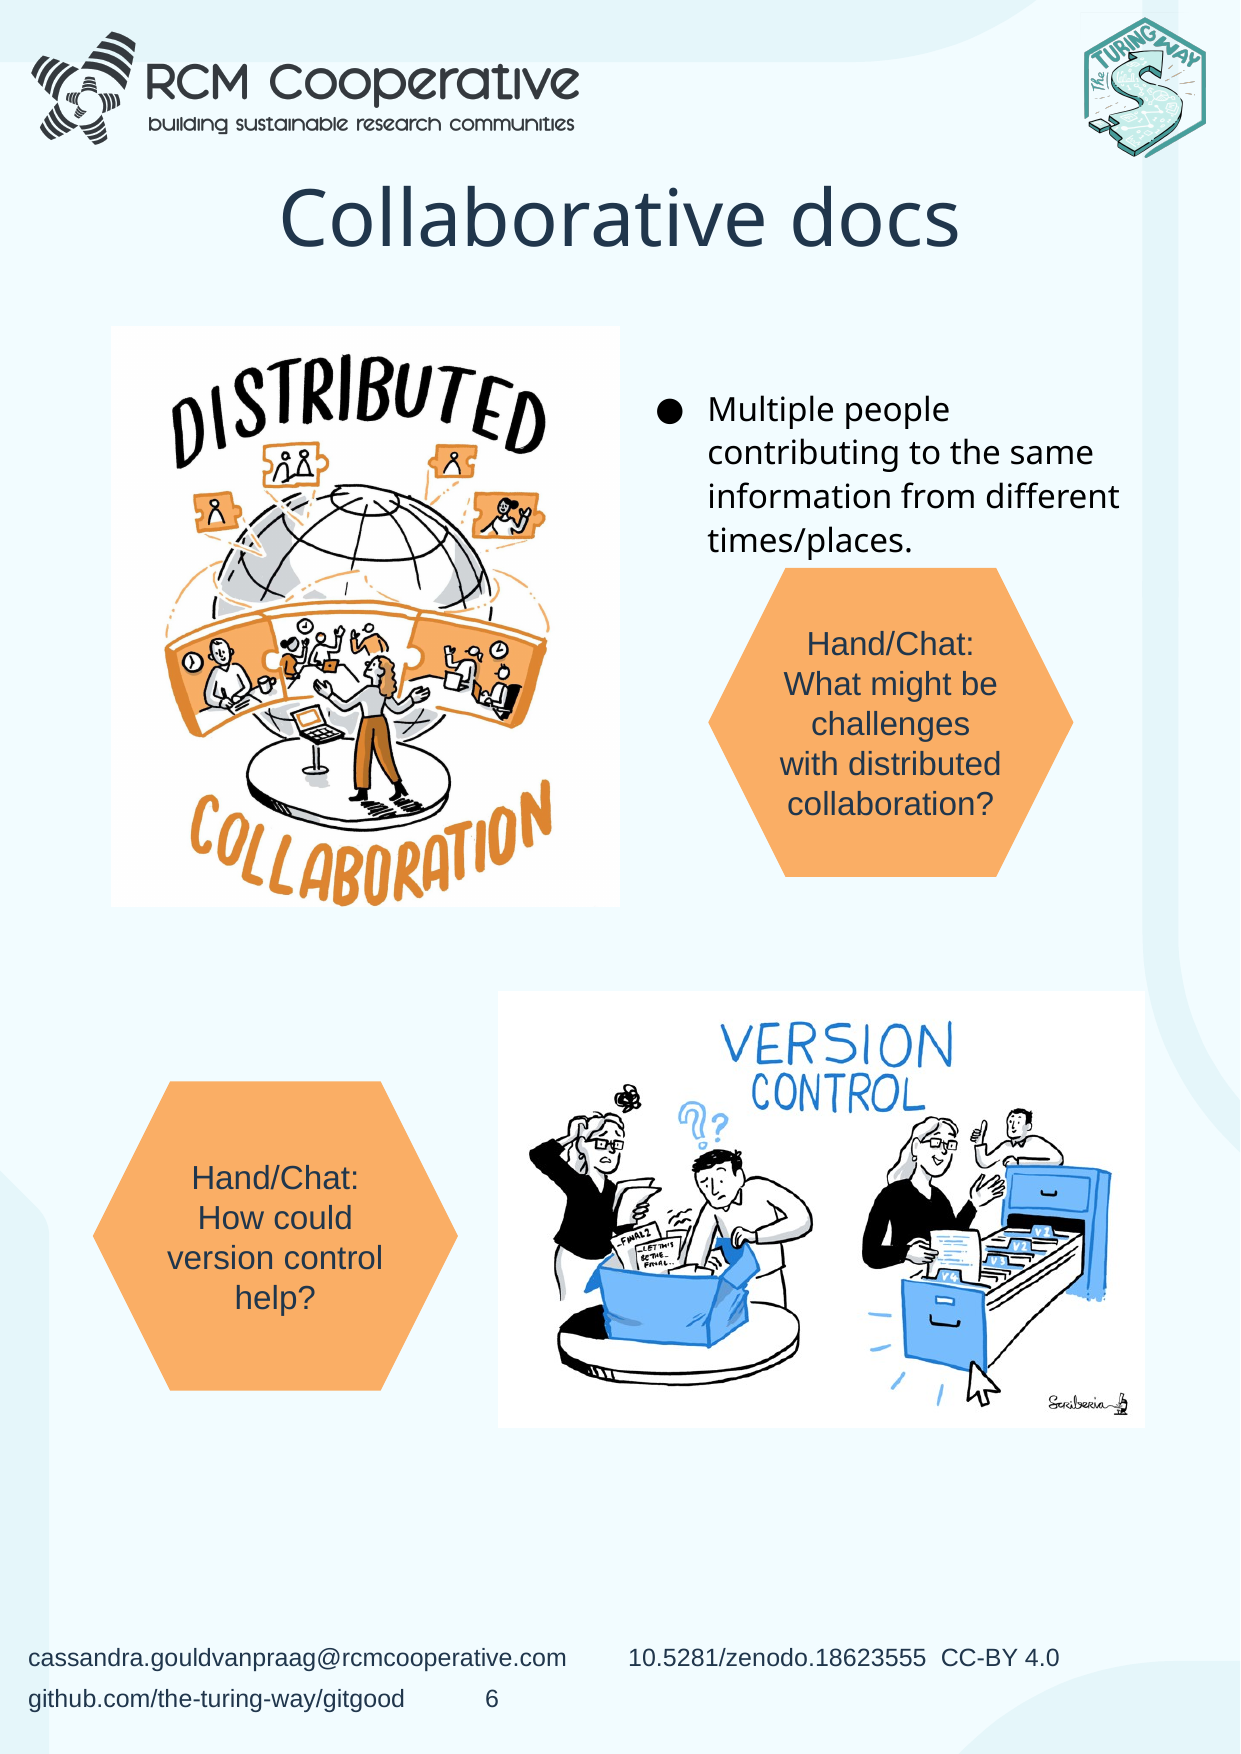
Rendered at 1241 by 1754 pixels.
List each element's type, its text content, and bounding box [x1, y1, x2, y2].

picture [110, 325, 621, 908]
text_box [72, 1081, 478, 1518]
title Collaborative docs [75, 151, 1165, 284]
picture [497, 991, 1145, 1428]
text_box Hand/Chat: How could version control help? [90, 1079, 460, 1393]
list Multiple people contributing to the same information from different times/places. [617, 368, 1165, 950]
picture [1080, 12, 1210, 162]
picture [30, 31, 614, 149]
text_box Hand/Chat: What might be challenges with distributed collaboration? [706, 565, 1076, 880]
